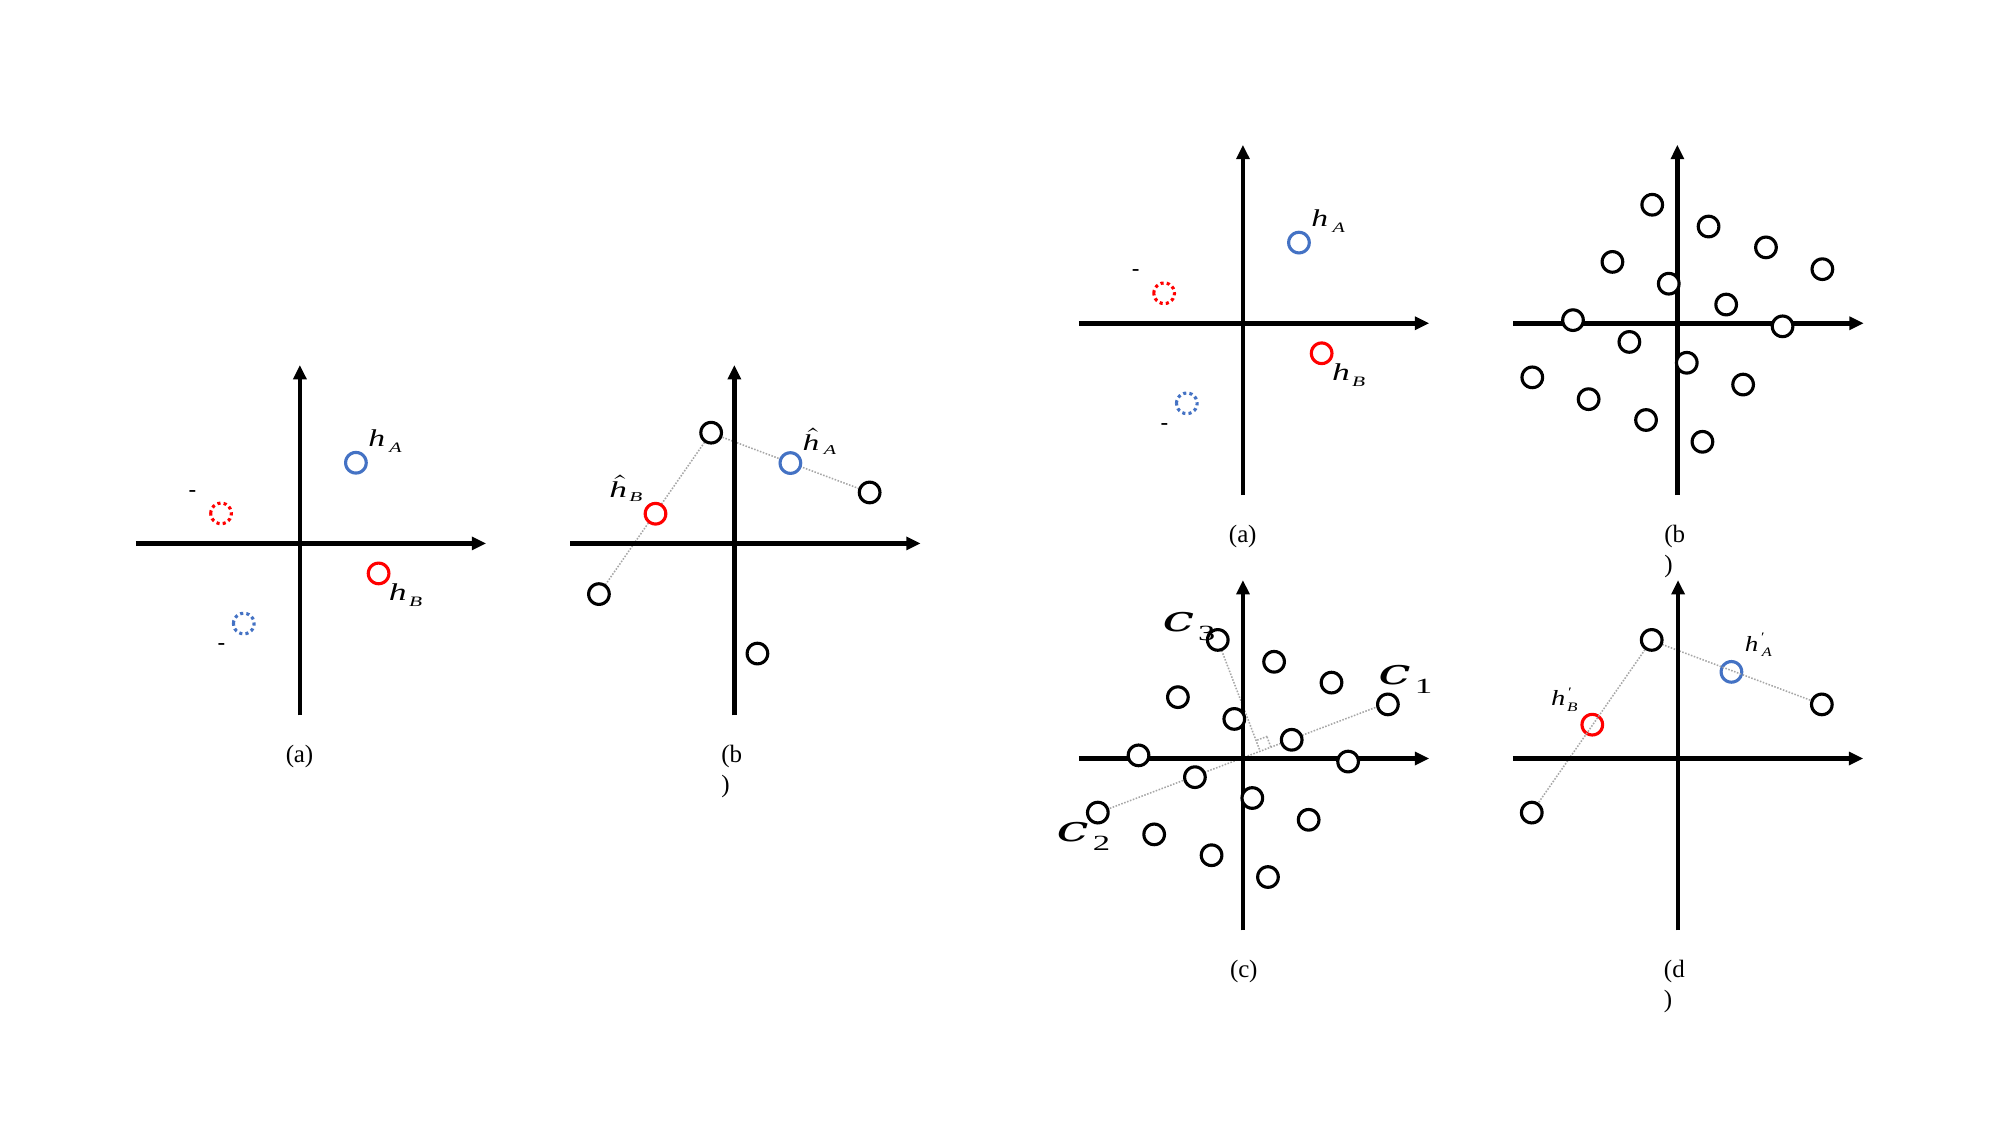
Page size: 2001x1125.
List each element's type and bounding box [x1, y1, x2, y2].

text_box [85, 349, 971, 776]
text_box [1029, 134, 1916, 991]
